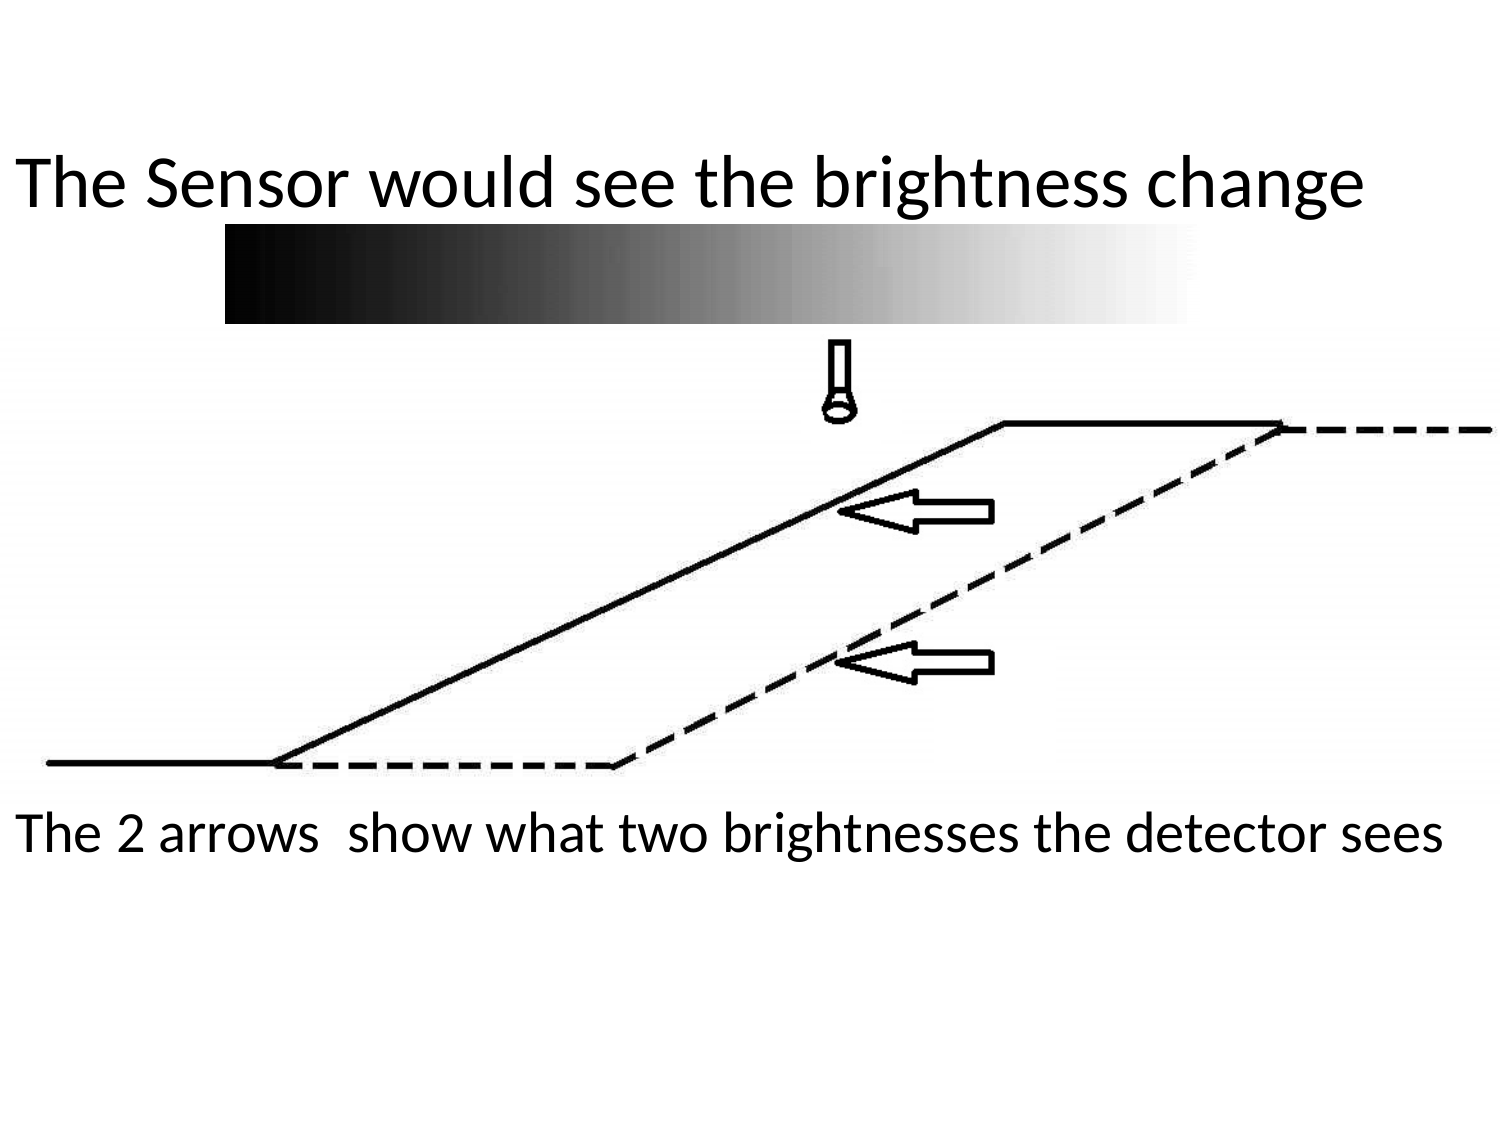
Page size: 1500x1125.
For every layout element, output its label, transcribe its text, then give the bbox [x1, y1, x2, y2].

list The Sensor would see the brightness change The 2 arrows show what two brightnesses the detector sees [0, 817, 1500, 1125]
list The Sensor would see the brightness change The 2 arrows show what two brightnesses the detector sees [0, 125, 1500, 324]
picture [0, 224, 1500, 809]
